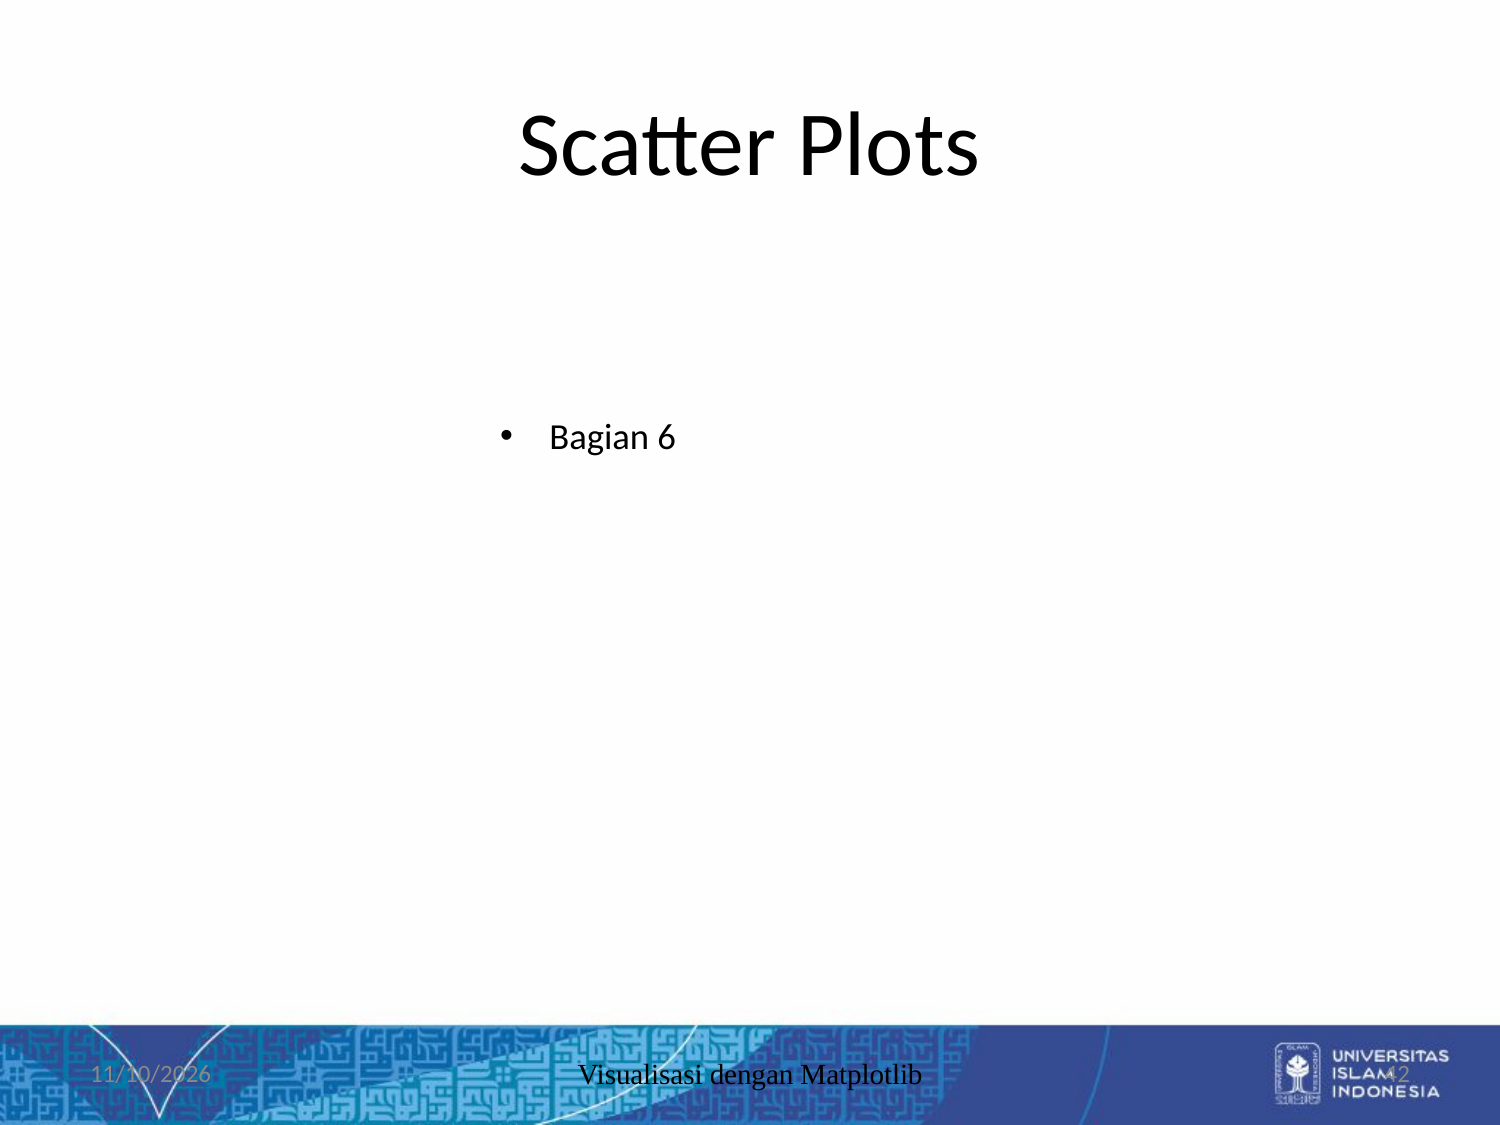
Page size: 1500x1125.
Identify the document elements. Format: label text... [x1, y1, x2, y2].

slide_number 42 [1074, 1042, 1425, 1103]
footer Visualisasi dengan Matplotlib [512, 1042, 988, 1103]
title Scatter Plots [75, 45, 1425, 233]
picture [0, 0, 1500, 1125]
list Bagian 6 [484, 405, 1500, 465]
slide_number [75, 1042, 425, 1103]
